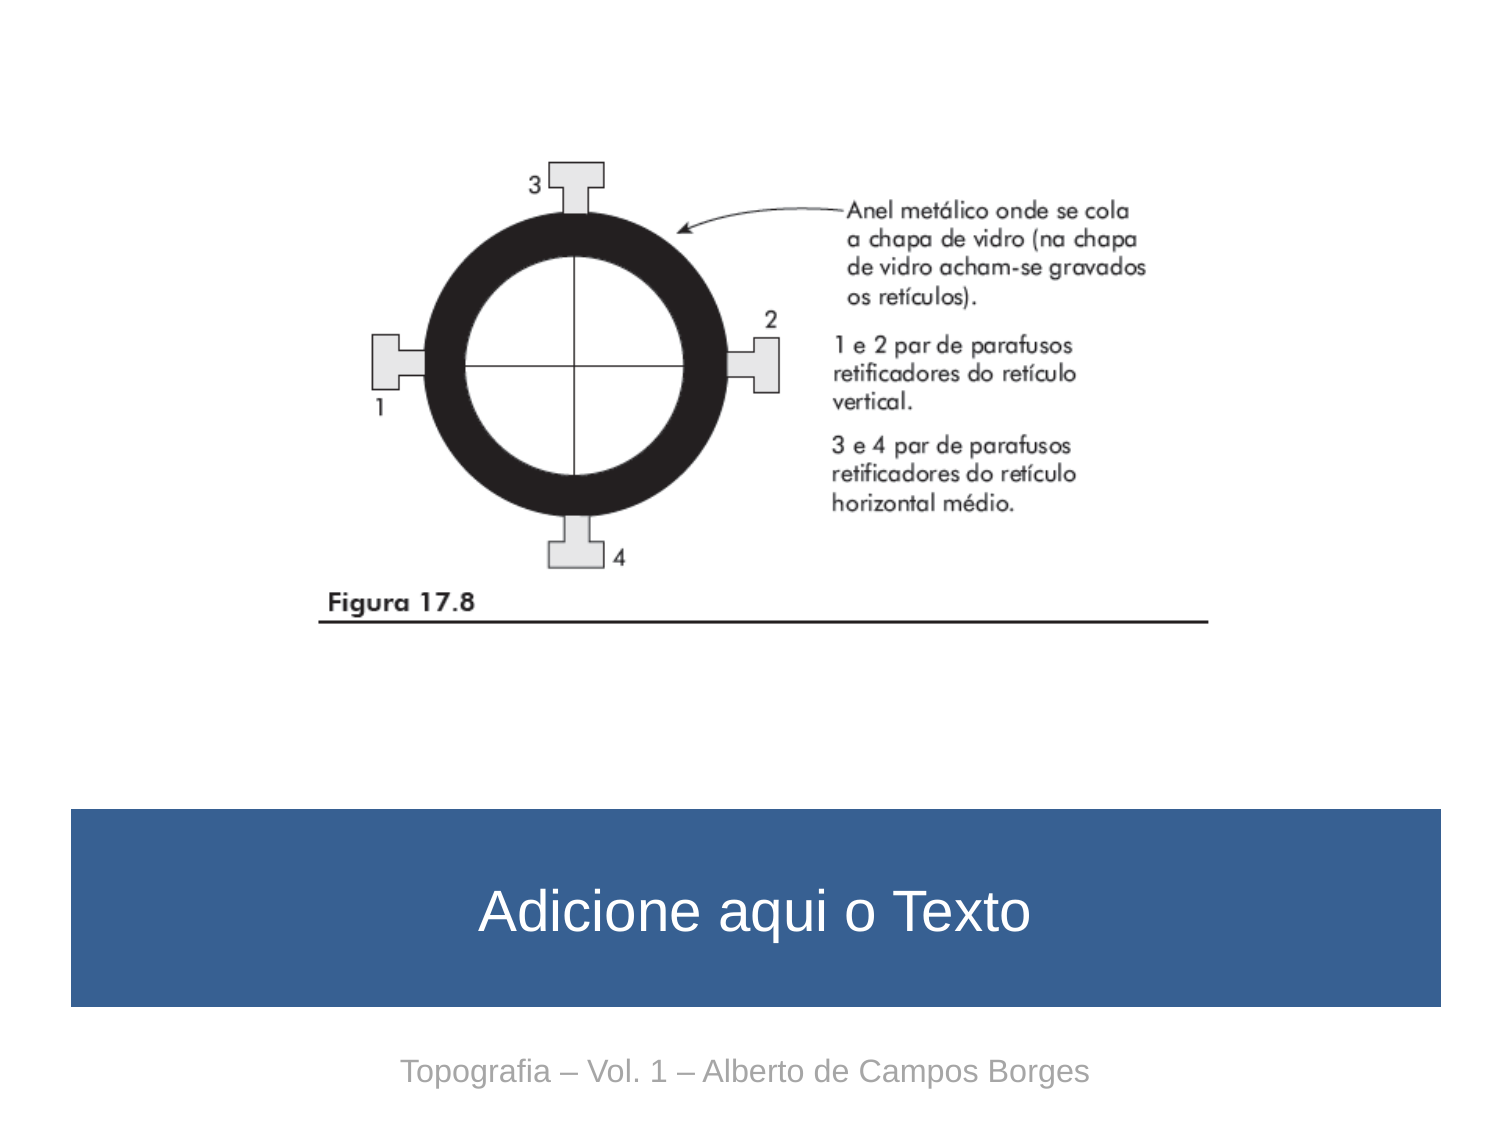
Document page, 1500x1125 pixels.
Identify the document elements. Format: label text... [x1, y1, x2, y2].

footer Topografia – Vol. 1 – Alberto de Campos Borges [0, 1042, 1500, 1103]
picture [289, 136, 1219, 638]
text_box Adicione aqui o Texto [70, 808, 1442, 1008]
